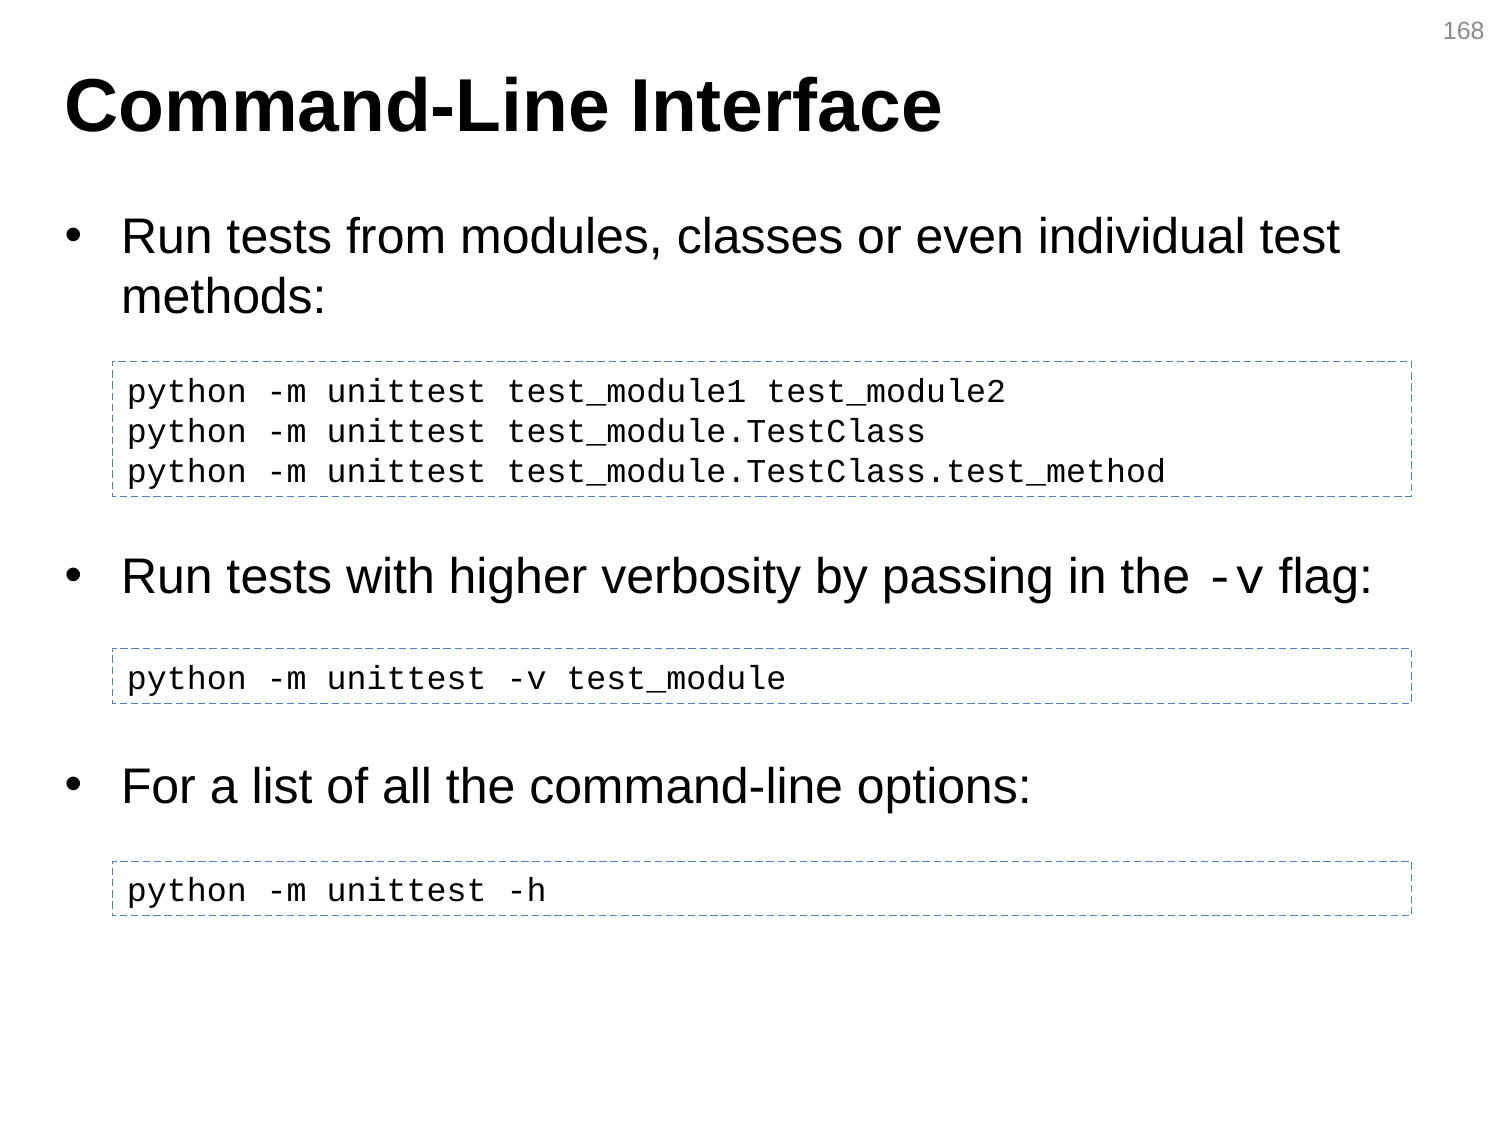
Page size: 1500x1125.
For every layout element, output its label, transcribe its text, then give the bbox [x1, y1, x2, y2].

text_box python -m unittest -v test_module [112, 648, 1412, 704]
slide_number 168 [1149, 0, 1500, 60]
title Command-Line Interface [49, 7, 1400, 195]
text_box python -m unittest test_module1 test_module2 python -m unittest test_module.TestClass python -m unittest test_module.TestClass.test_method [112, 361, 1412, 497]
list Run tests from modules, classes or even individual test methods: Run tests with higher verbosity by passing in the -v flag: For a list of all the command-line options: [49, 196, 1400, 939]
text_box python -m unittest -h [112, 861, 1412, 916]
